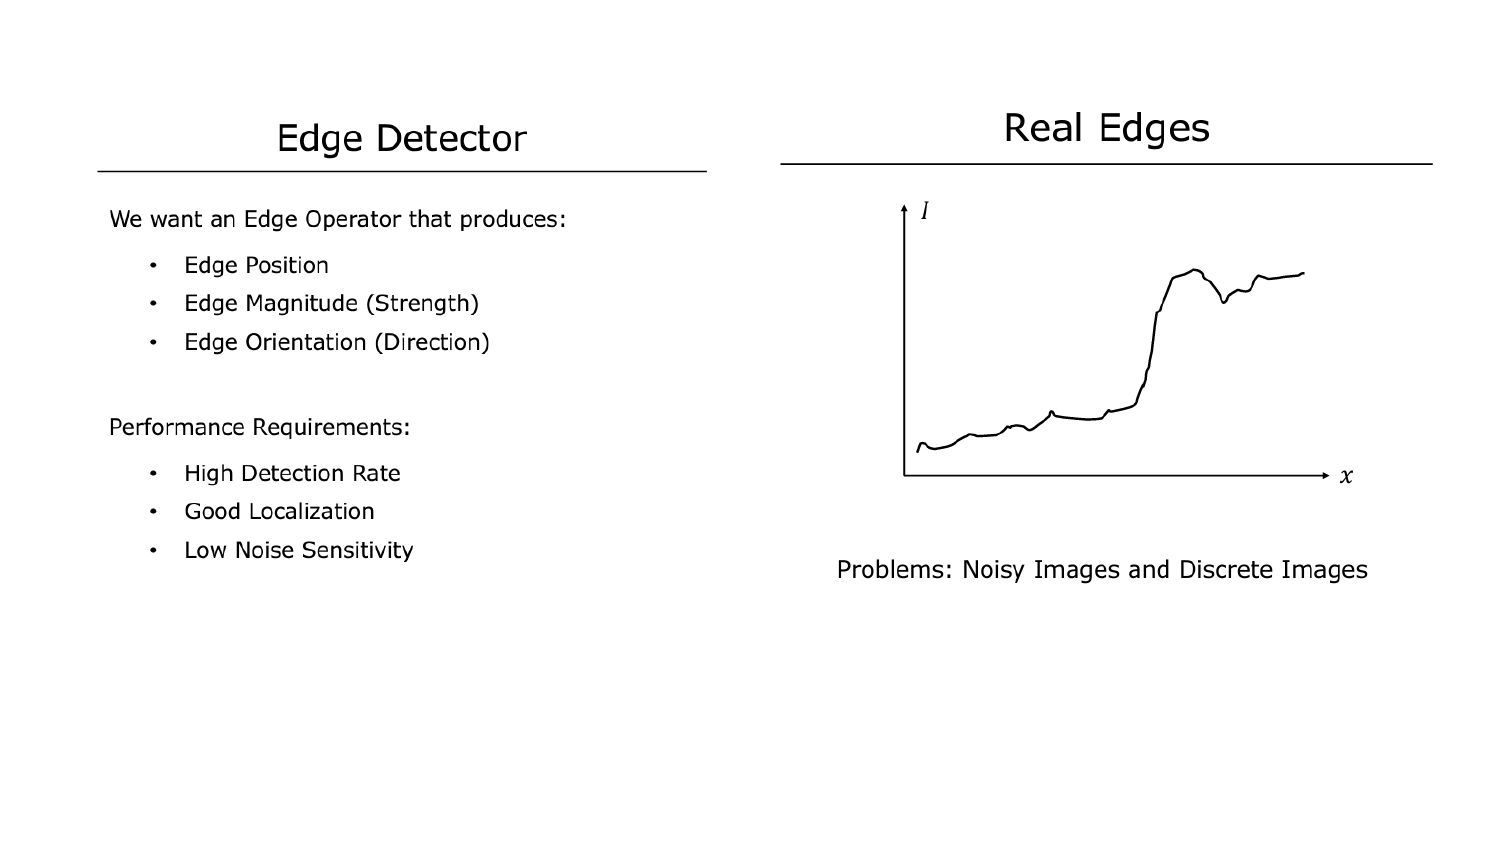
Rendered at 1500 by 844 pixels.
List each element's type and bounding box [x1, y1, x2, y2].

picture [749, 98, 1458, 586]
picture [63, 114, 725, 570]
